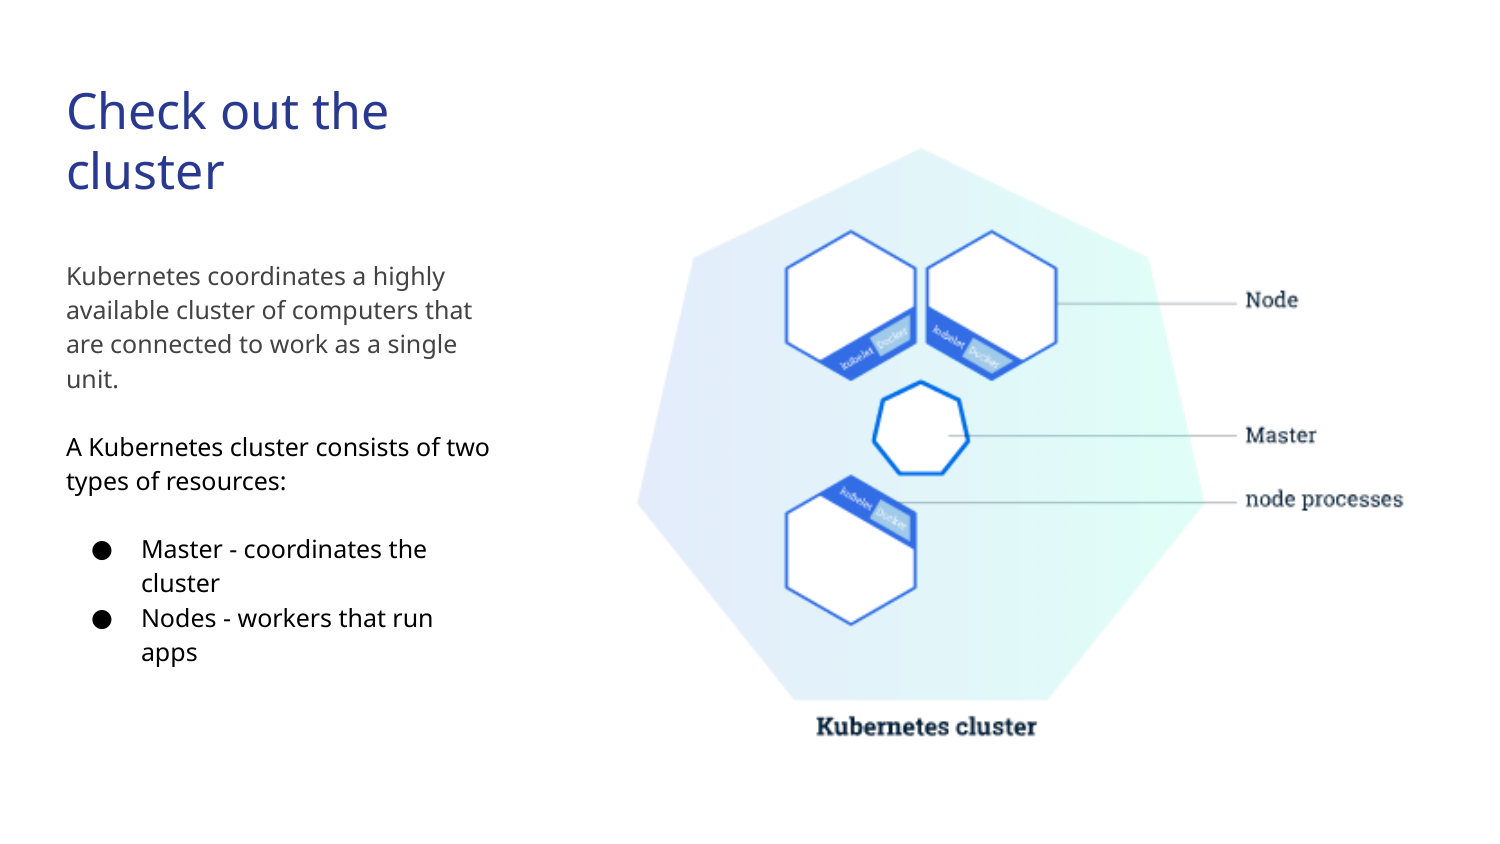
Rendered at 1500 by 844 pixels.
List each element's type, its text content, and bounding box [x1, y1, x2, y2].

list Kubernetes coordinates a highly available cluster of computers that are connected to work as a single unit. A Kubernetes cluster consists of two types of resources: Master - coordinates the cluster Nodes - workers that run apps [51, 240, 512, 750]
title Check out the cluster [51, 91, 512, 216]
picture [586, 90, 1445, 785]
